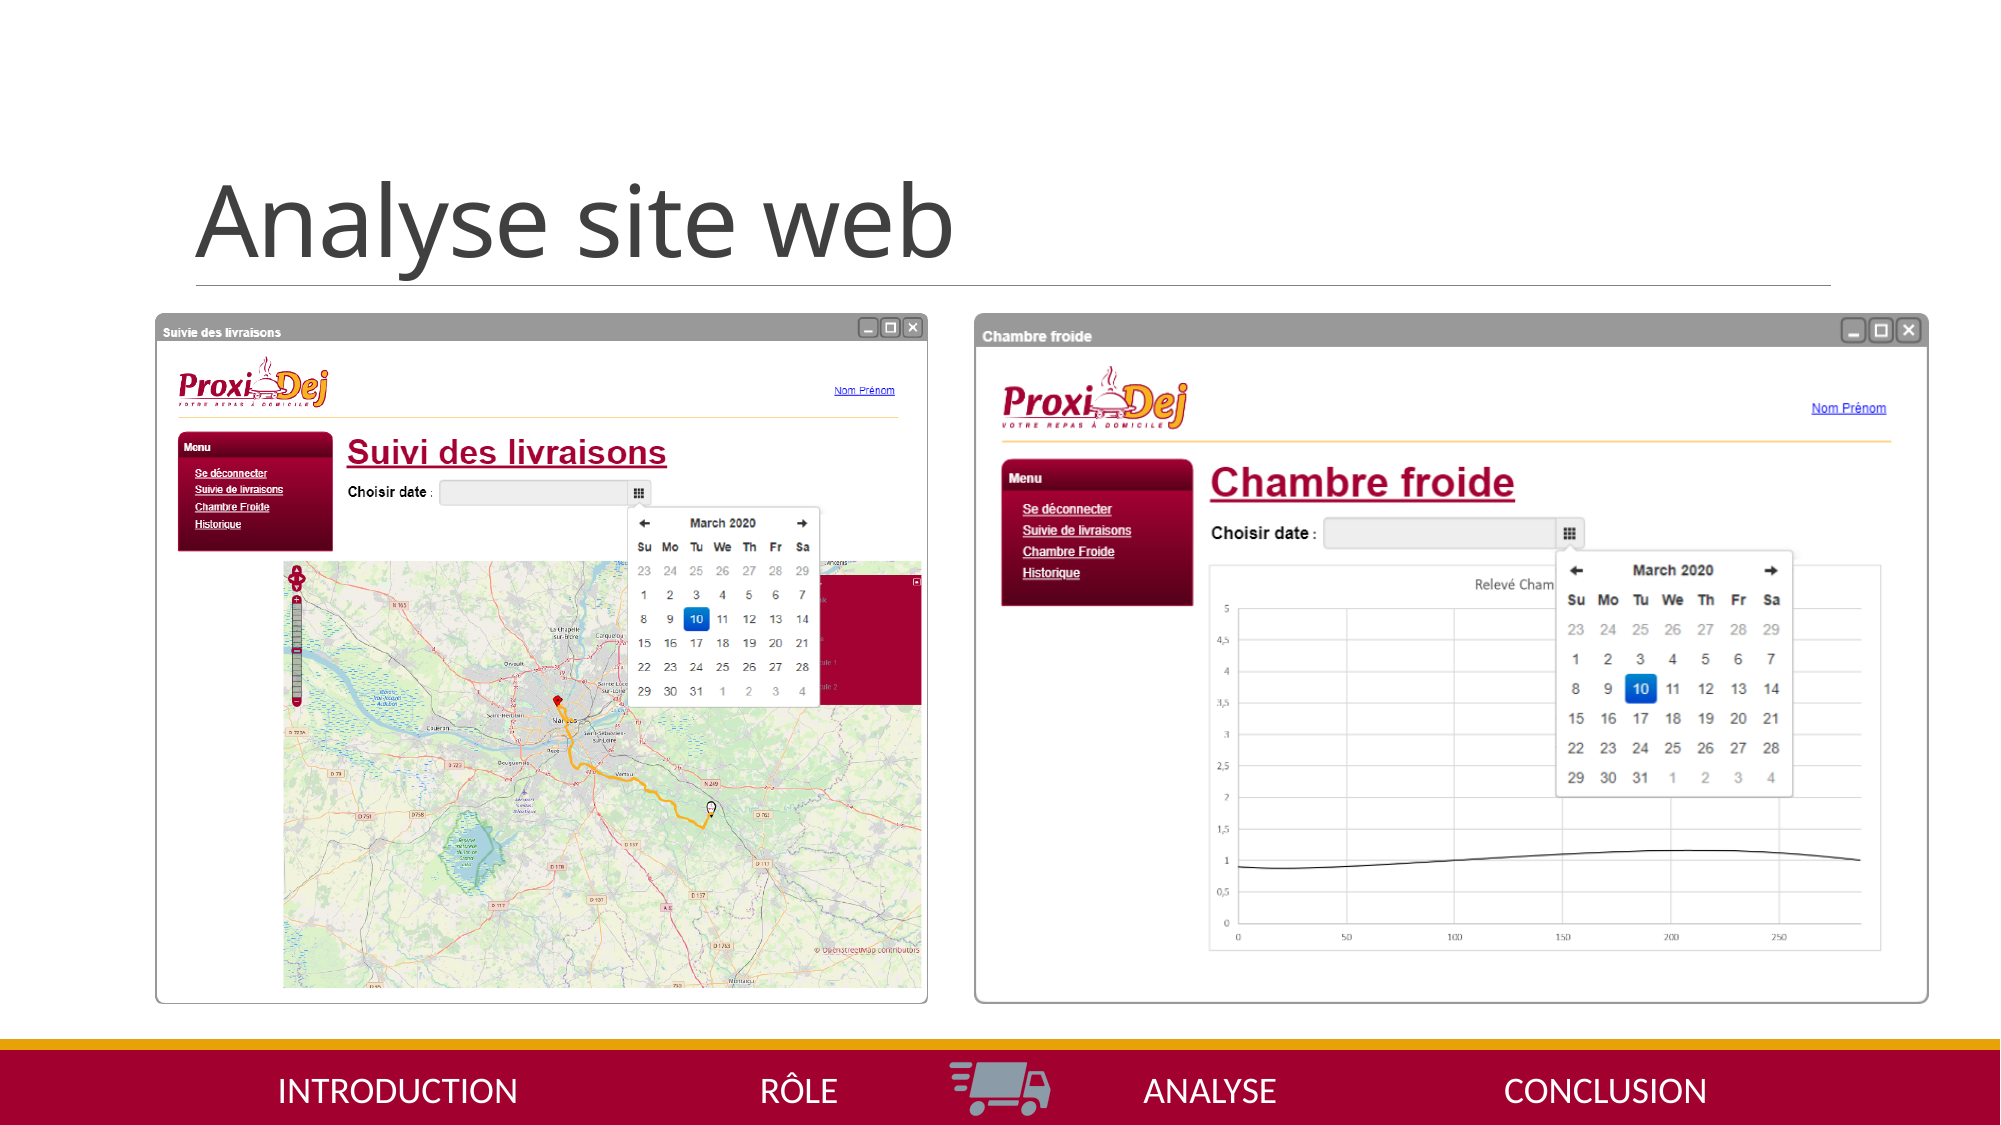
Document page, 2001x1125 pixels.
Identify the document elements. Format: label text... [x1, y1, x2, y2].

picture [974, 313, 1930, 1005]
picture [154, 313, 929, 1005]
title Analyse site web [180, 47, 1830, 285]
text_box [262, 1057, 946, 1120]
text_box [1059, 1057, 1735, 1120]
picture [948, 1037, 1052, 1125]
